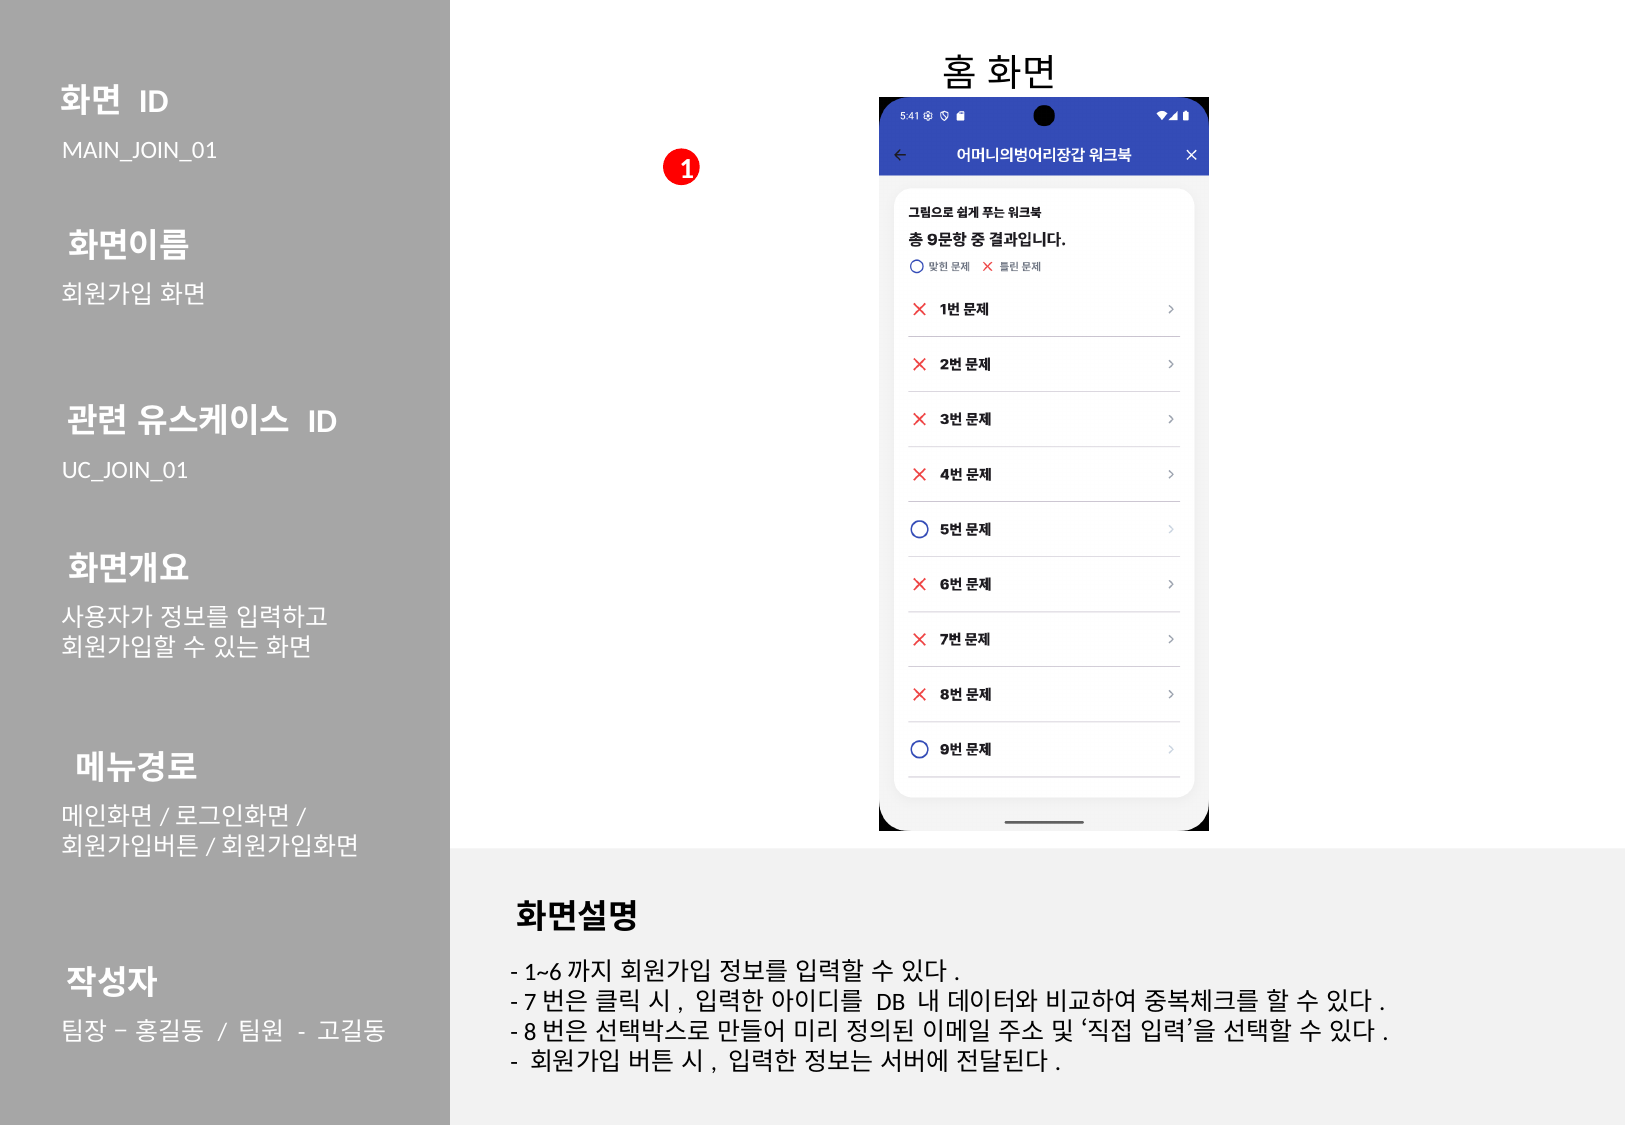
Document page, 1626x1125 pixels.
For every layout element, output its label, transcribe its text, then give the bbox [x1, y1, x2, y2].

text_box 홈 화면 [927, 41, 1072, 96]
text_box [46, 539, 404, 671]
text_box 화면설명 [501, 887, 654, 943]
text_box [0, 0, 450, 1125]
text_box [46, 738, 437, 870]
text_box - 1~6까지 회원가입 정보를 입력할 수 있다. - 7번은 클릭 시, 입력한 아이디를 DB 내 데이터와 비교하여 중복체크를 할 수 있다. - 8번은 선택박스로 만들어 미리 정의된 이메일 주소 및 ‘직접 입력’을 선택할 수 있다. - 회원가입 버튼 시, 입력한 정보는 서버에 전달된다. [495, 948, 1593, 1084]
text_box 1 [663, 148, 700, 186]
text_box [46, 70, 404, 172]
picture [878, 96, 1210, 832]
text_box [450, 848, 1625, 1125]
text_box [46, 390, 404, 492]
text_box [46, 953, 404, 1055]
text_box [46, 215, 404, 317]
